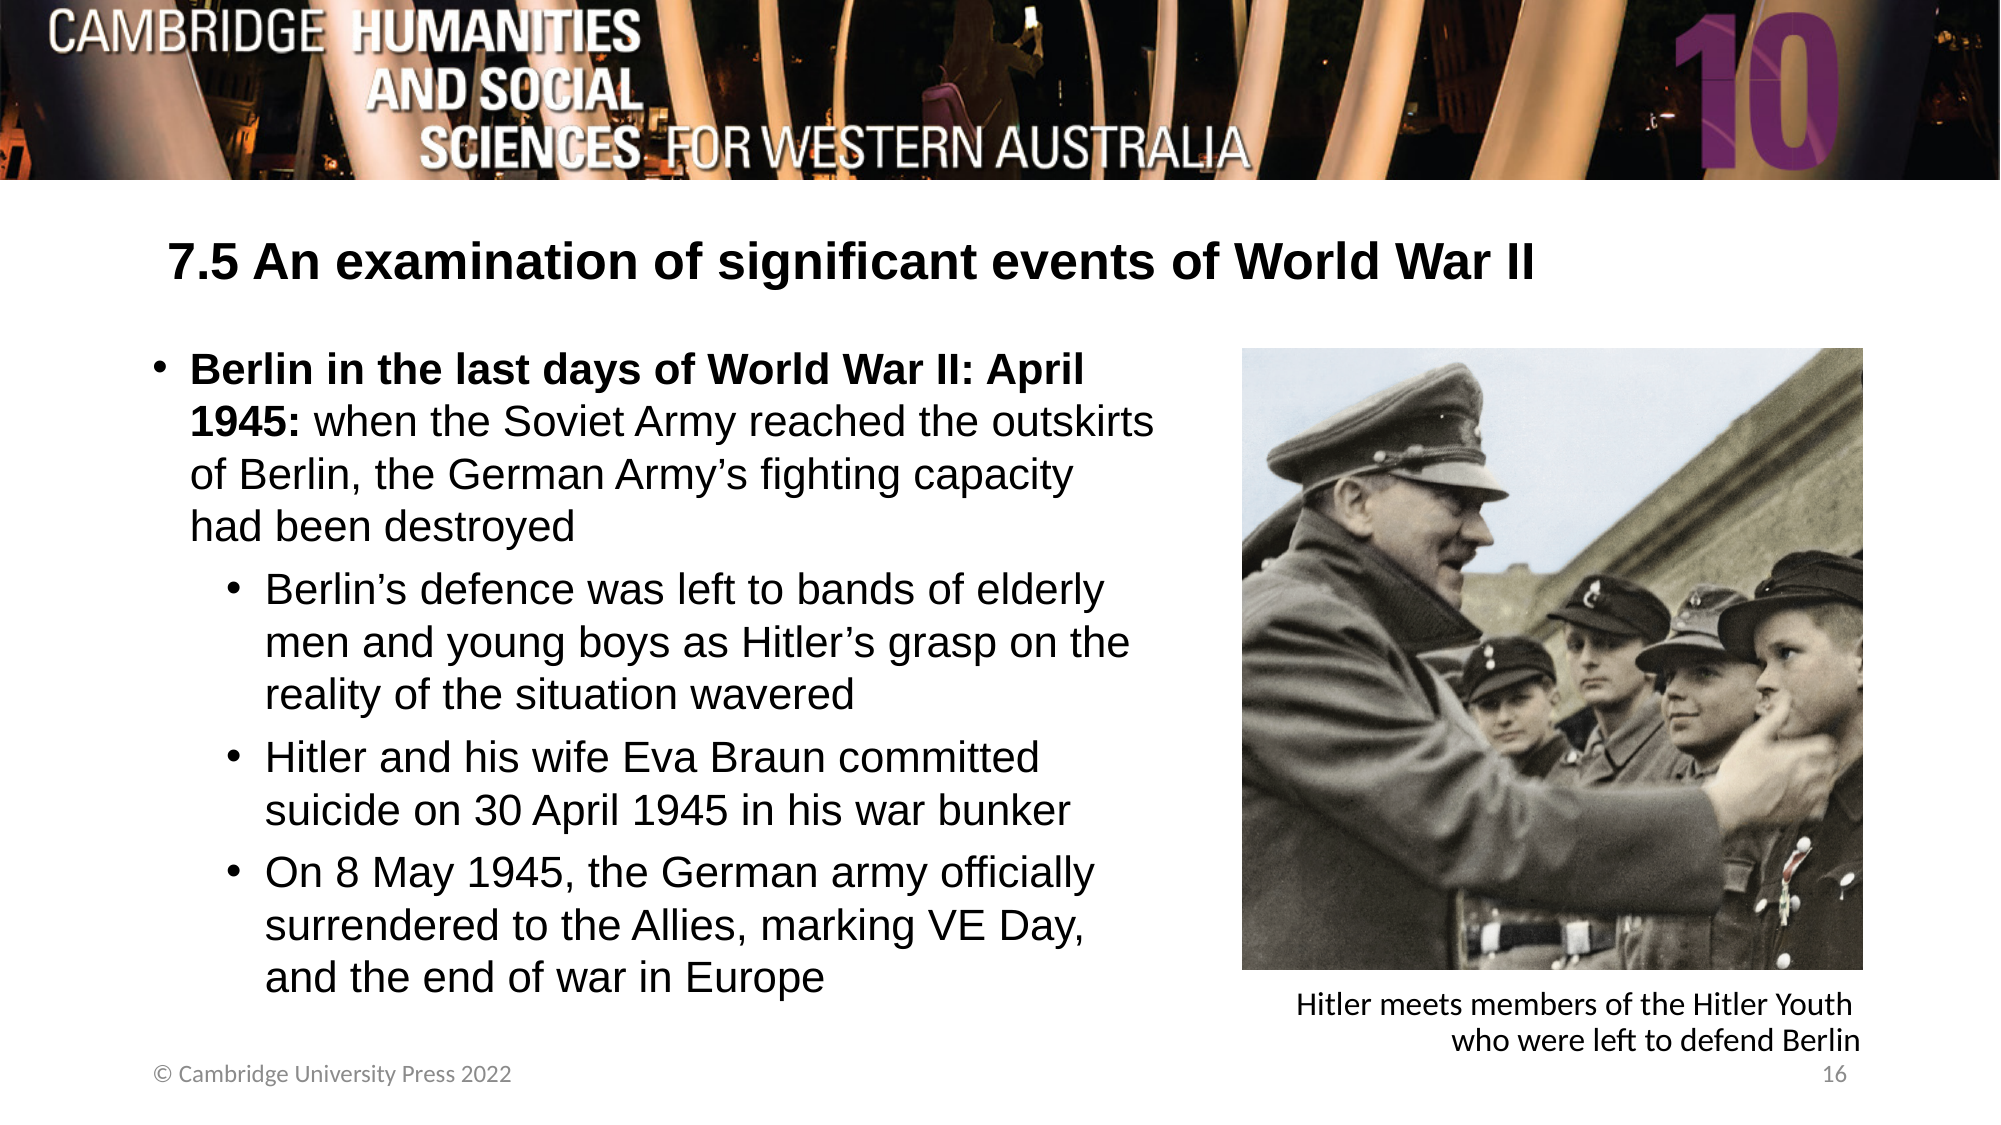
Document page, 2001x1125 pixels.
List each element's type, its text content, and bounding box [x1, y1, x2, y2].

list Hitler meets members of the Hitler Youth who were left to defend Berlin [1014, 979, 1877, 1040]
list Berlin in the last days of World War II: April 1945: when the Soviet Army reached the outskirts of Berlin, the German Army’s fighting capacity had been destroyed Berlin’s defence was left to bands of elderly men and young boys as Hitler’s grasp on the reality of the situation wavered Hitler and his wife Eva Braun committed suicide on 30 April 1945 in his war bunker On 8 May 1945, the German army officially surrendered to the Allies, marking VE Day, and the end of war in Europe [137, 333, 1174, 1037]
picture [0, 0, 2000, 180]
slide_number © Cambridge University Press 2022 [137, 1042, 588, 1103]
title 7.5 An examination of significant events of World War II [137, 192, 1863, 333]
slide_number 16 [1412, 1042, 1863, 1103]
picture [1242, 348, 1863, 971]
